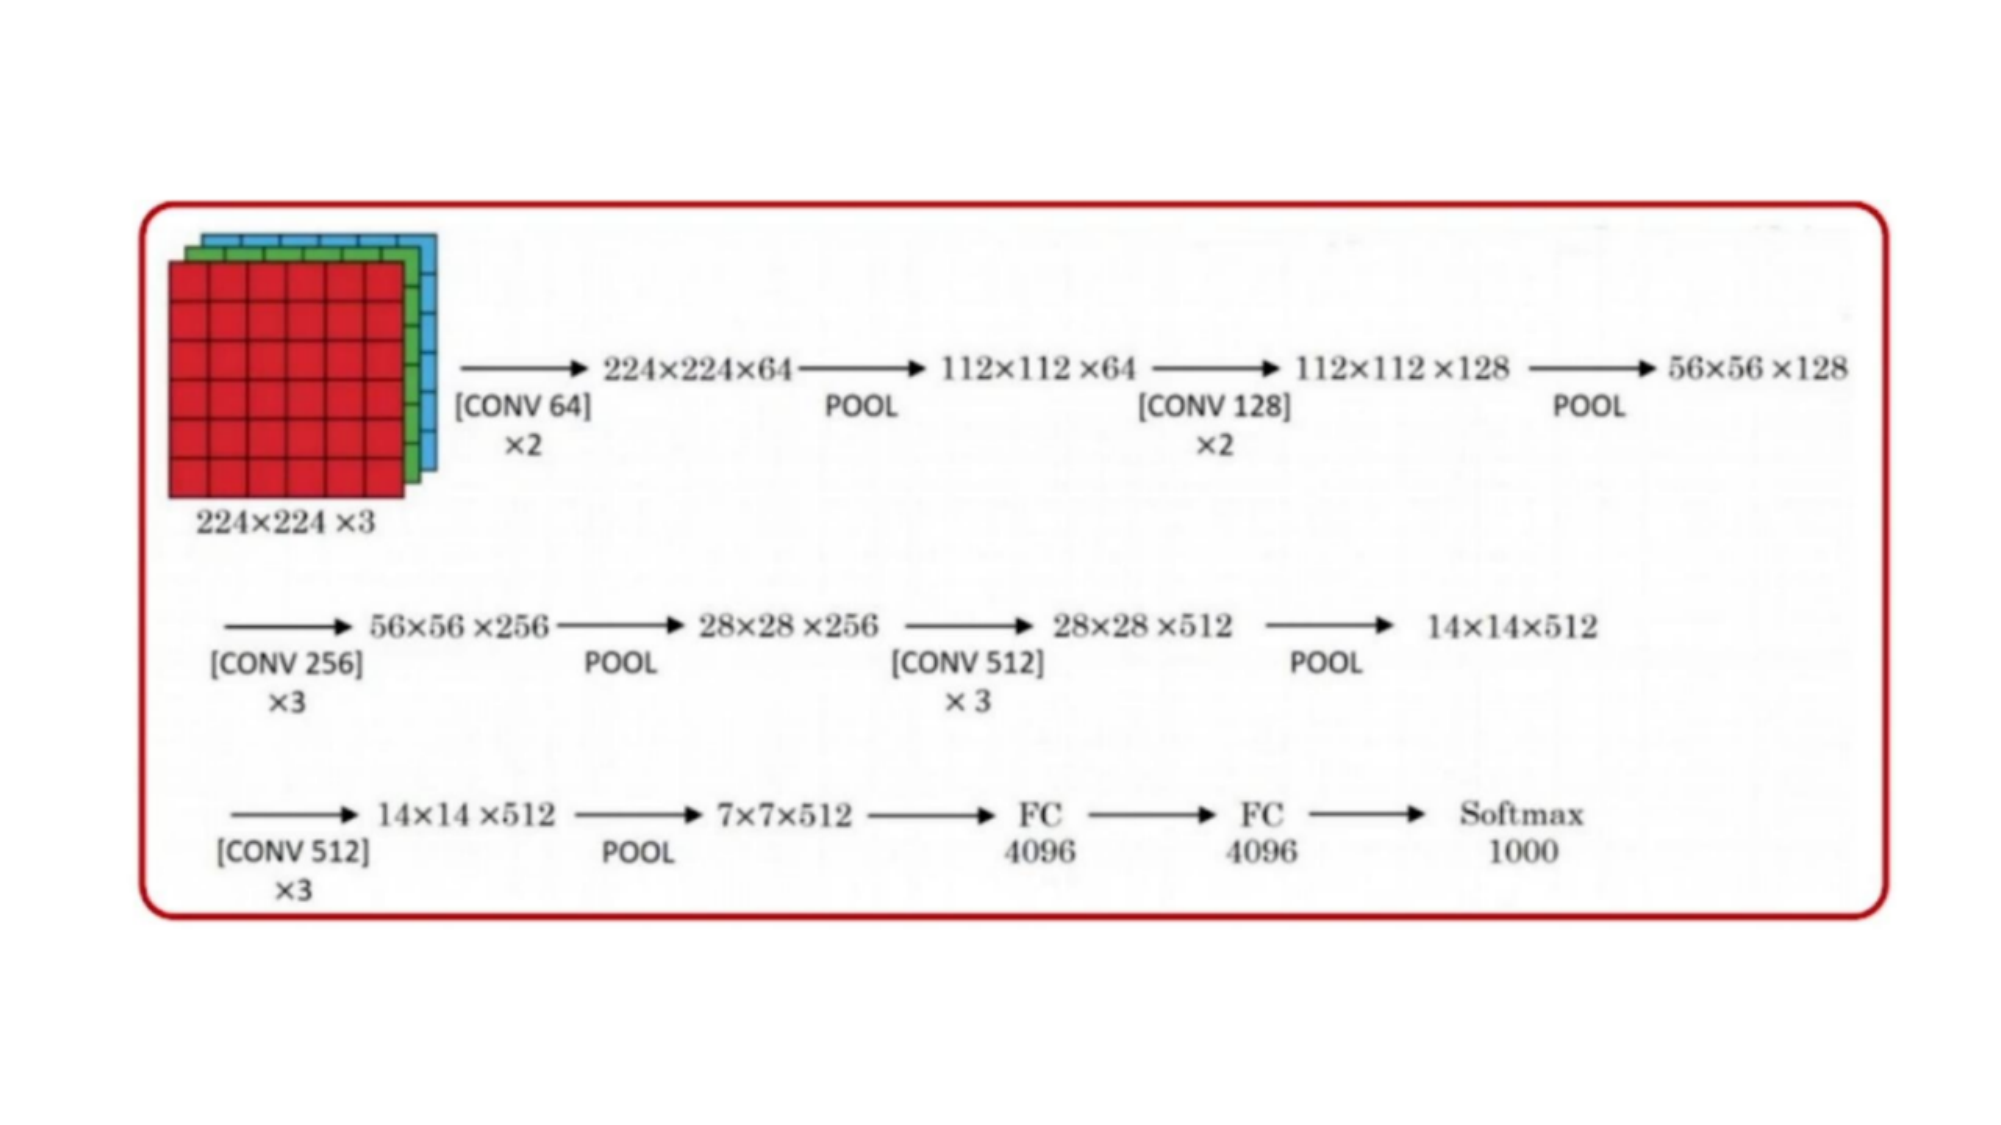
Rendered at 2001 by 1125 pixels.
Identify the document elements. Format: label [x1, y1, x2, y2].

picture [63, 186, 1937, 939]
